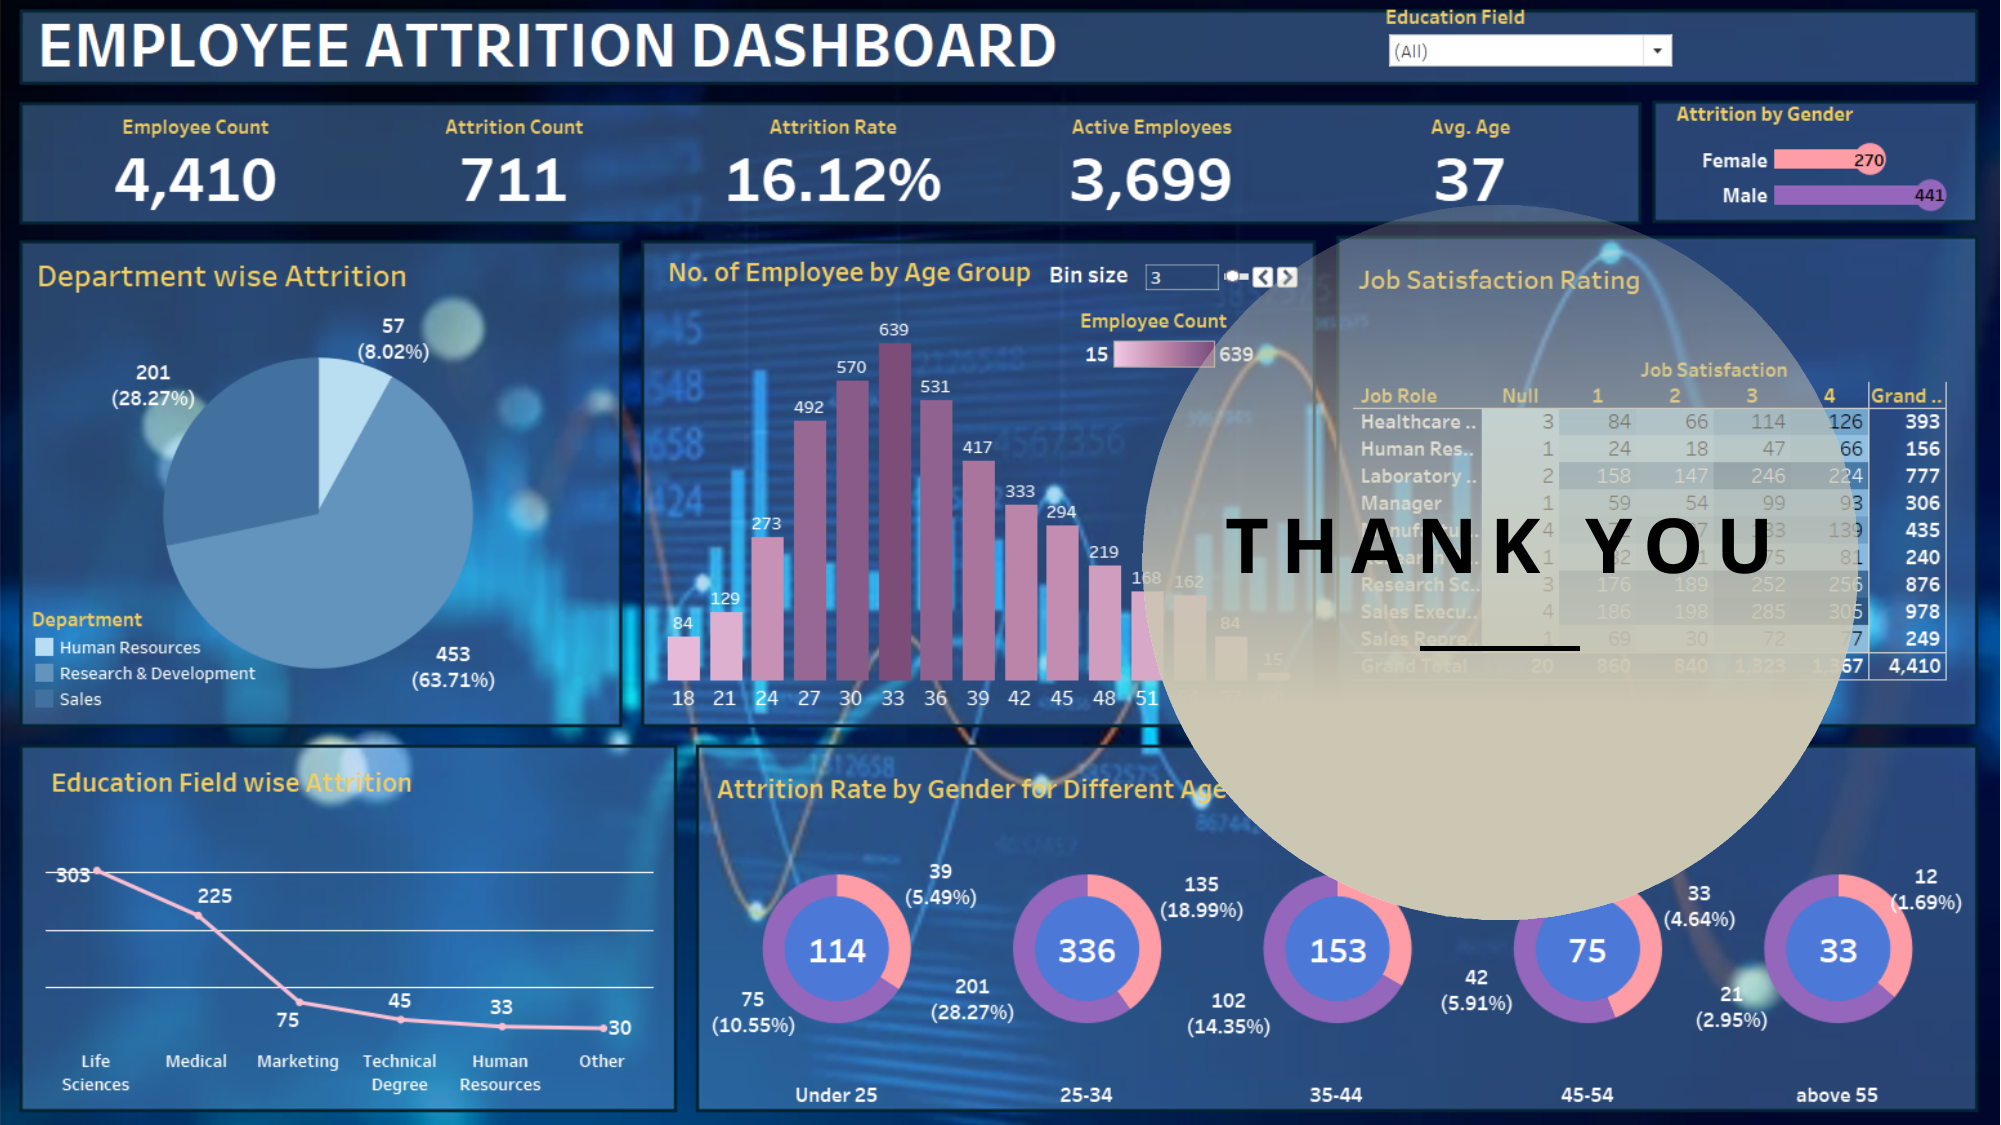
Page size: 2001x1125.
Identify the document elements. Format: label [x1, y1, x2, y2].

list [0, 0, 2000, 1125]
